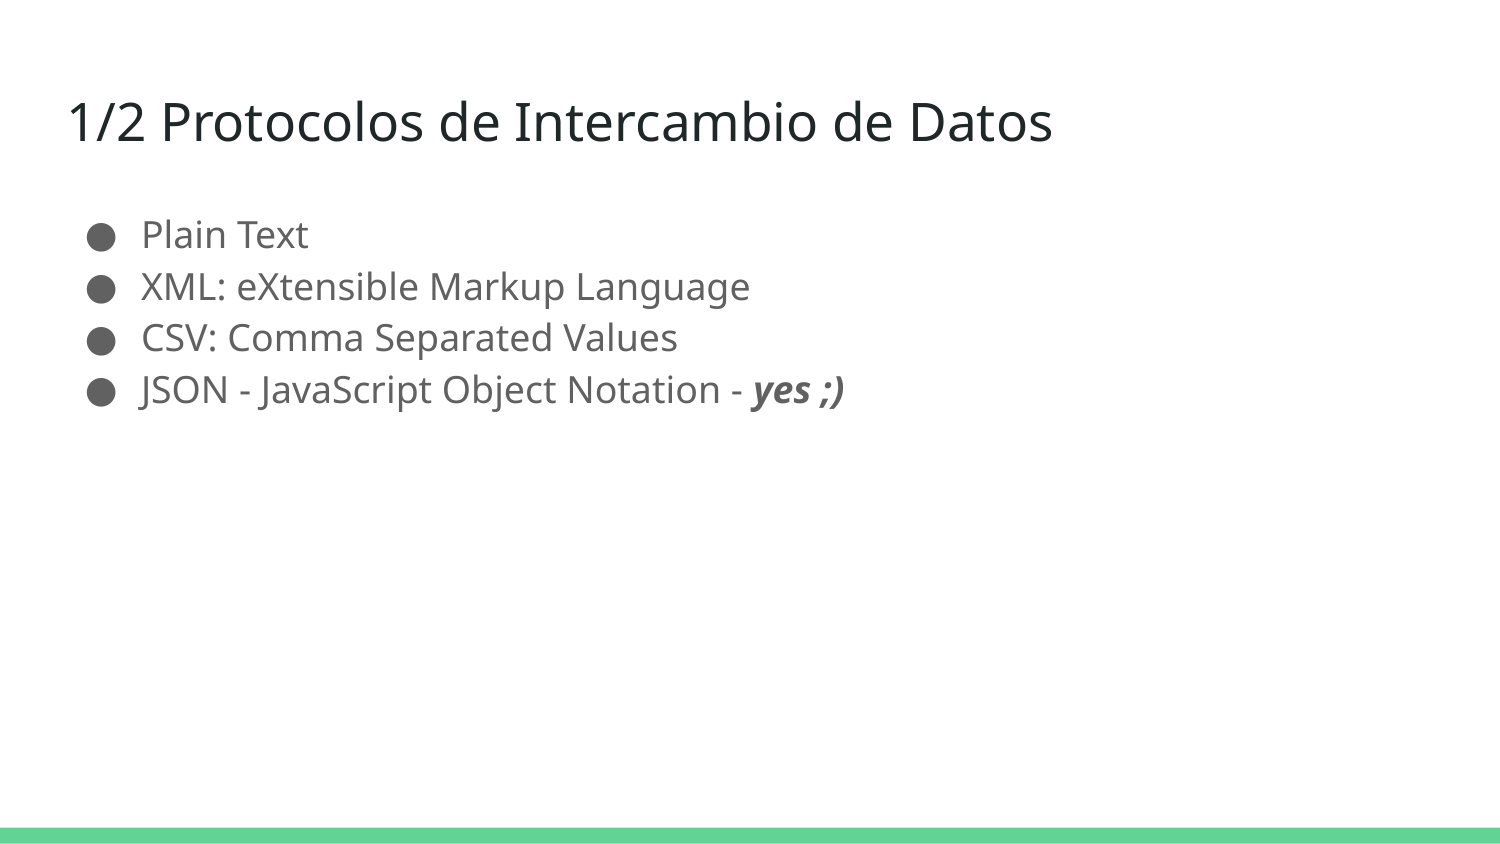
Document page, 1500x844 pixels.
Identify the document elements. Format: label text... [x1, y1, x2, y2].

title 1/2 Protocolos de Intercambio de Datos [51, 72, 1449, 167]
list Plain Text XML: eXtensible Markup Language CSV: Comma Separated Values JSON - JavaScript Object Notation - yes ;) [51, 189, 1449, 750]
